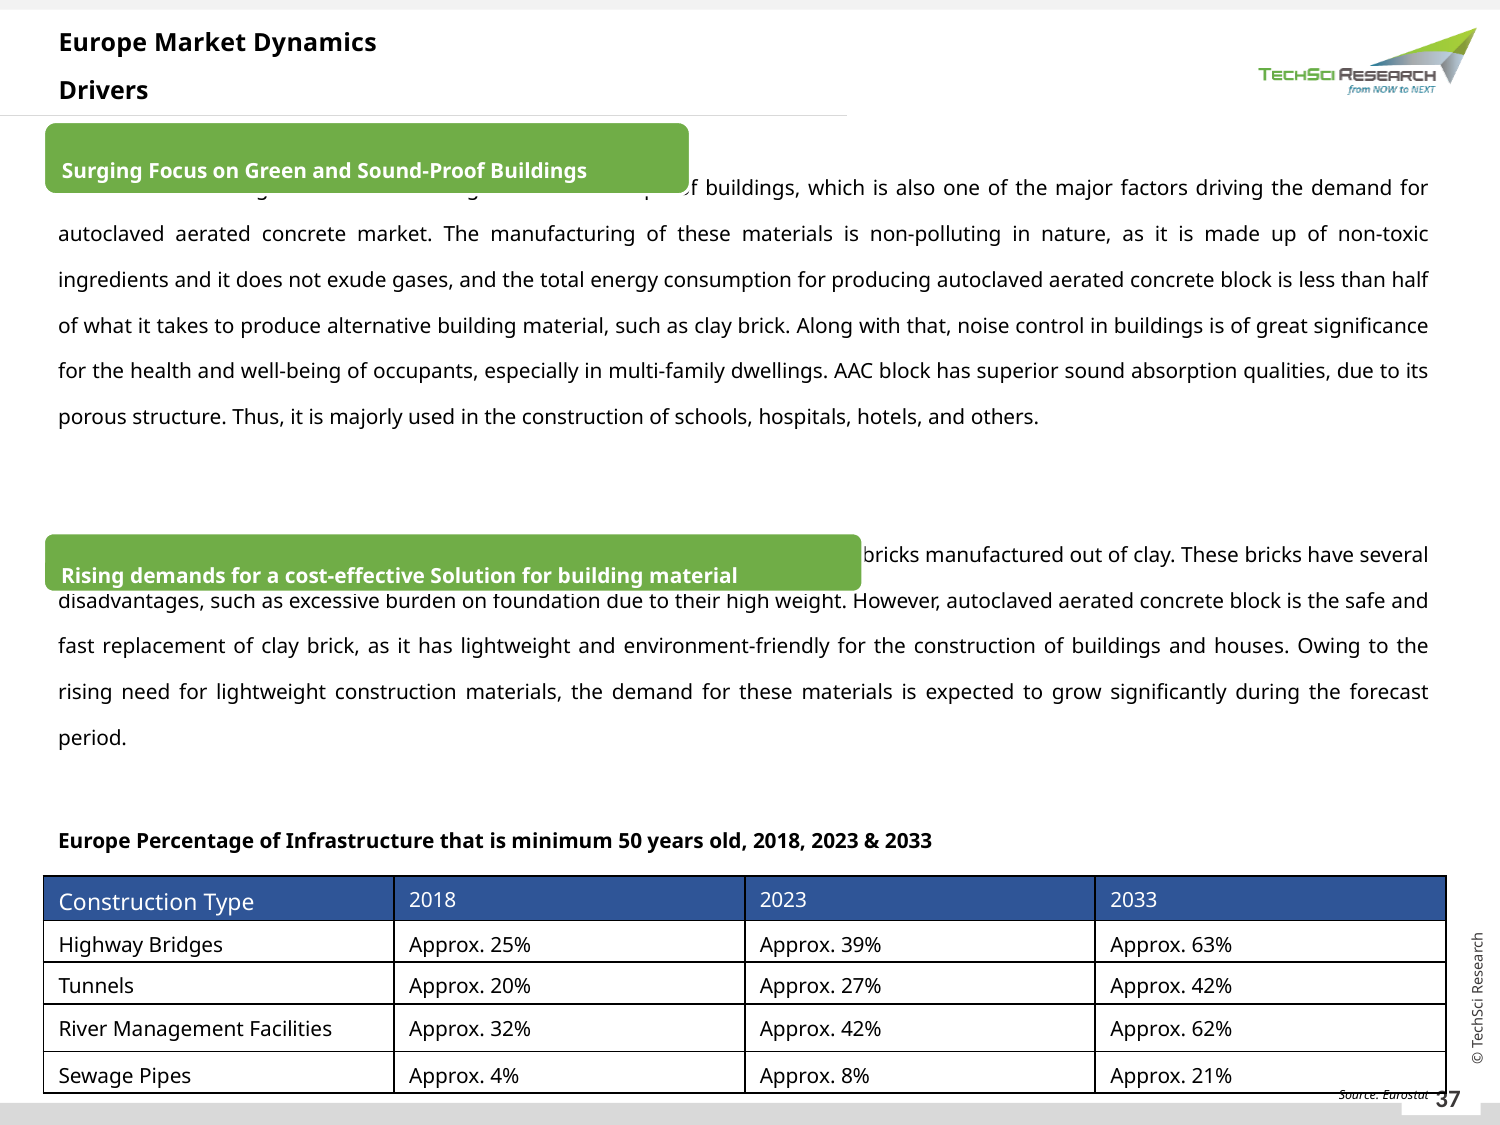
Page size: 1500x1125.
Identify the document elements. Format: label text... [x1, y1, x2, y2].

table_header 2018 [395, 877, 744, 920]
table_cell Approx. 21% [1096, 1052, 1445, 1092]
table_cell Approx. 32% [395, 1005, 744, 1051]
table_cell Approx. 8% [746, 1052, 1094, 1092]
table_cell Sewage Pipes [44, 1052, 393, 1092]
table_cell Approx. 25% [395, 921, 744, 961]
text_box Builders are focusing on construction of green and sound-proof buildings, which is also one of the major factors driving the demand for autoclaved aerated concrete market. The manufacturing of these materials is non-polluting in nature, as it is made up of non-toxic ingredients and it does not exude gases, and the total energy consumption for producing autoclaved aerated concrete block is less than half of what it takes to produce alternative building material, such as clay brick. Along with that, noise control in buildings is of great significance for the health and well-being of occupants, especially in multi-family dwellings. AAC block has superior sound absorption qualities, due to its porous structure. Thus, it is majorly used in the construction of schools, hospitals, hotels, and others. Over the years, majority of structural frameworks of buildings were done by using bricks manufactured out of clay. These bricks have several disadvantages, such as excessive burden on foundation due to their high weight. However, autoclaved aerated concrete block is the safe and fast replacement of clay brick, as it has lightweight and environment-friendly for the construction of buildings and houses. Owing to the rising need for lightweight construction materials, the demand for these materials is expected to grow significantly during the forecast period. [43, 121, 1444, 757]
text_box Rising demands for a cost-effective Solution for building material [41, 531, 865, 594]
table_cell River Management Facilities [44, 1005, 393, 1051]
text_box Source: Eurostat [1137, 1078, 1444, 1110]
table_cell Approx. 39% [746, 921, 1094, 961]
text_box Surging Focus on Green and Sound-Proof Buildings [41, 119, 693, 197]
table_header Construction Type [44, 877, 393, 920]
table_cell Approx. 42% [1096, 963, 1445, 1003]
picture [1334, 27, 1477, 96]
table_cell Tunnels [44, 963, 393, 1003]
table_cell Approx. 62% [1096, 1005, 1445, 1051]
table_cell Approx. 27% [746, 963, 1094, 1003]
table_header 2033 [1096, 877, 1445, 920]
text_box Europe Market Dynamics Drivers [43, 22, 1334, 98]
table_cell Approx. 20% [395, 963, 744, 1003]
table_cell Highway Bridges [44, 921, 393, 961]
table_header 2023 [746, 877, 1094, 920]
table_cell Approx. 4% [395, 1052, 744, 1092]
text_box Europe Percentage of Infrastructure that is minimum 50 years old, 2018, 2023 & 2033 [43, 820, 1444, 861]
table_cell Approx. 63% [1096, 921, 1445, 961]
table_cell Approx. 42% [746, 1005, 1094, 1051]
